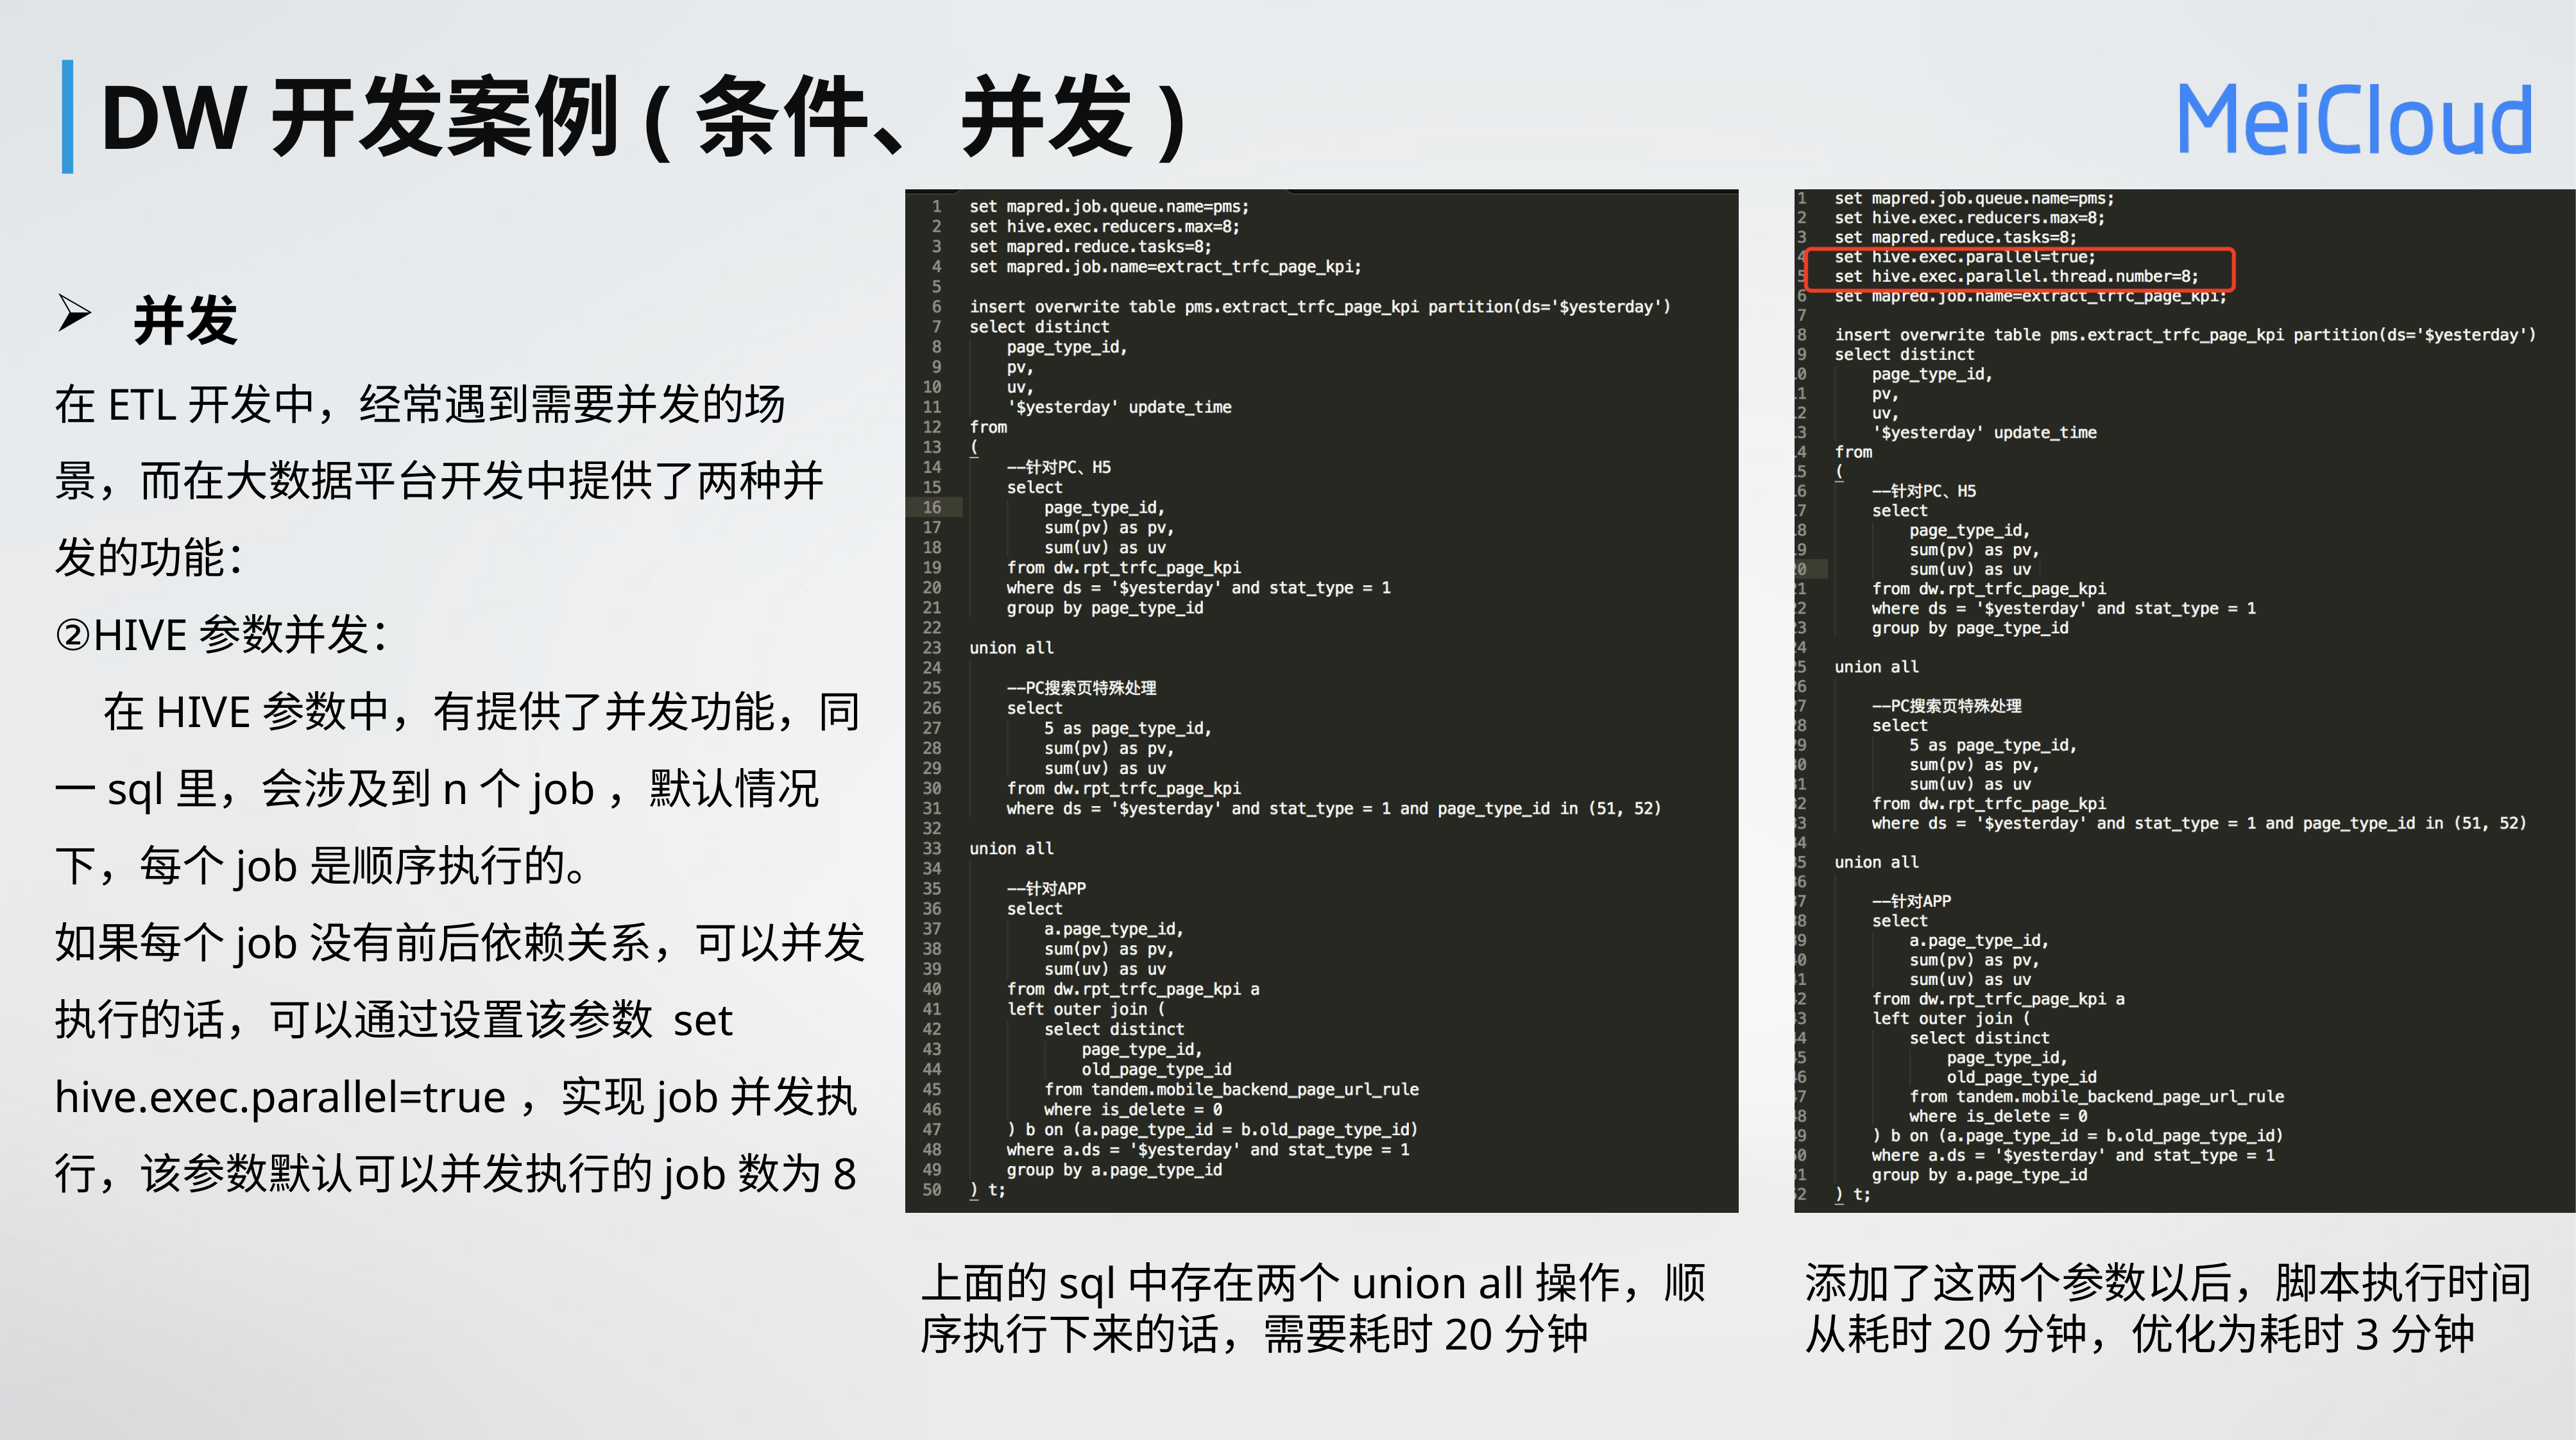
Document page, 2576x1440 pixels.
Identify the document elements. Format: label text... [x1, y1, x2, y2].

text_box 添加了这两个参数以后，脚本执行时间从耗时20分钟，优化为耗时3分钟 [1795, 1251, 2576, 1364]
text_box 上面的sql中存在两个union all操作，顺序执行下来的话，需要耗时20分钟 [910, 1251, 1734, 1364]
title DW开发案例(条件、并发) [92, 53, 2400, 187]
picture [0, 0, 2576, 1440]
text_box 并发 在ETL开发中，经常遇到需要并发的场景，而在大数据平台开发中提供了两种并发的功能： ②HIVE参数并发： 在HIVE参数中，有提供了并发功能，同一sql里，会涉及到n个job，默认情况下，每个job是顺序执行的。 如果每个job没有前后依赖关系，可以并发执行的话，可以通过设置该参数 set hive.exec.parallel=true，实现job并发执行，该参数默认可以并发执行的job数为8 [44, 250, 877, 1203]
